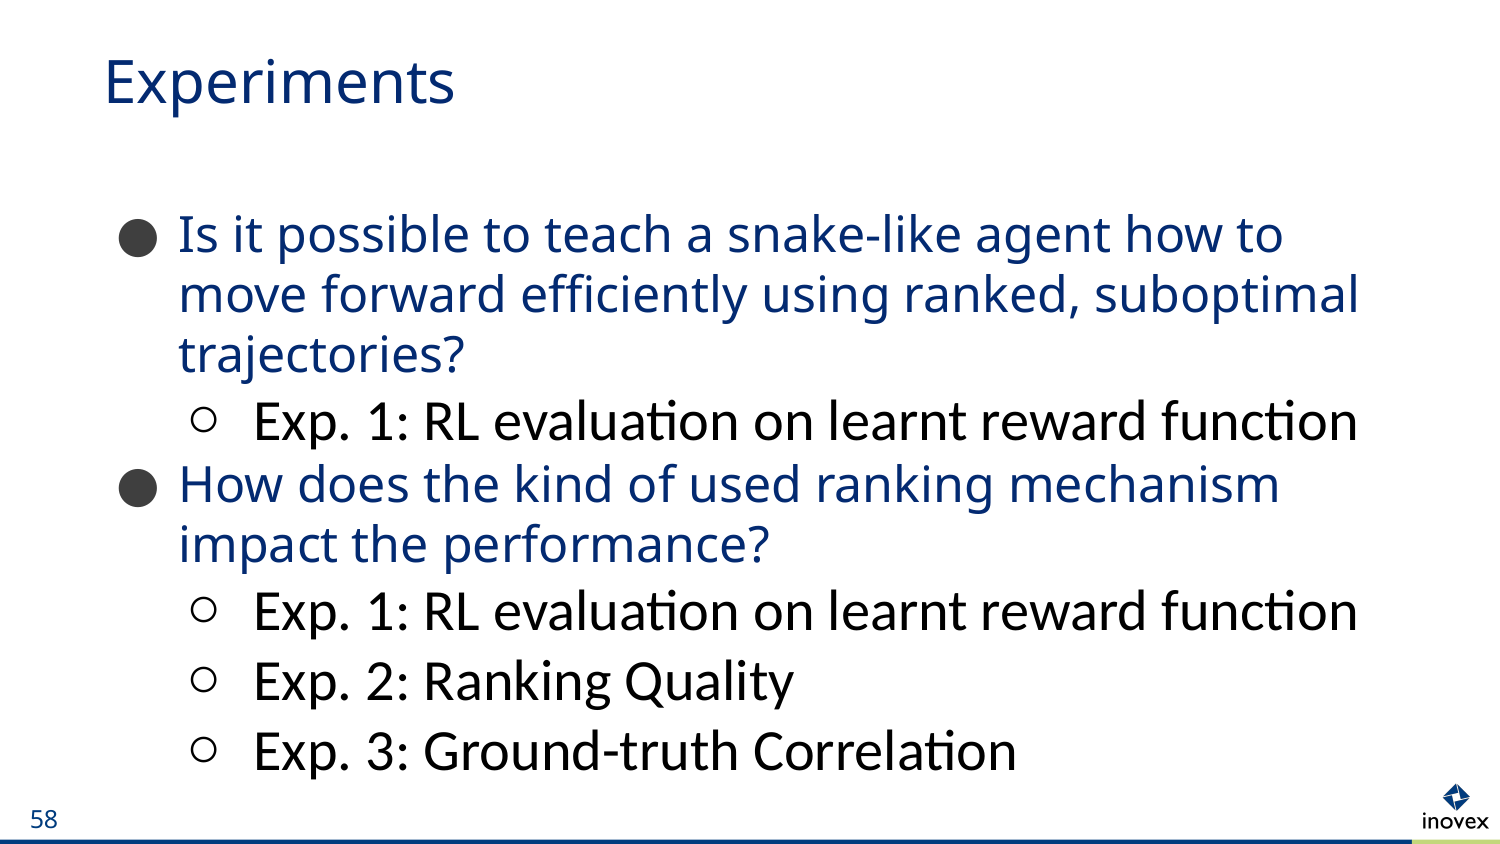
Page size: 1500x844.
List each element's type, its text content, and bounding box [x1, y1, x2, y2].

title Experiments [88, 32, 1412, 127]
picture [1414, 764, 1498, 844]
list Is it possible to teach a snake-like agent how to move forward efficiently using ranked, suboptimal trajectories? Exp. 1: RL evaluation on learnt reward function How does the kind of used ranking mechanism impact the performance? Exp. 1: RL evaluation on learnt reward function Exp. 2: Ranking Quality Exp. 3: Ground-truth Correlation [88, 194, 1412, 710]
slide_number ‹#› [0, 799, 88, 842]
